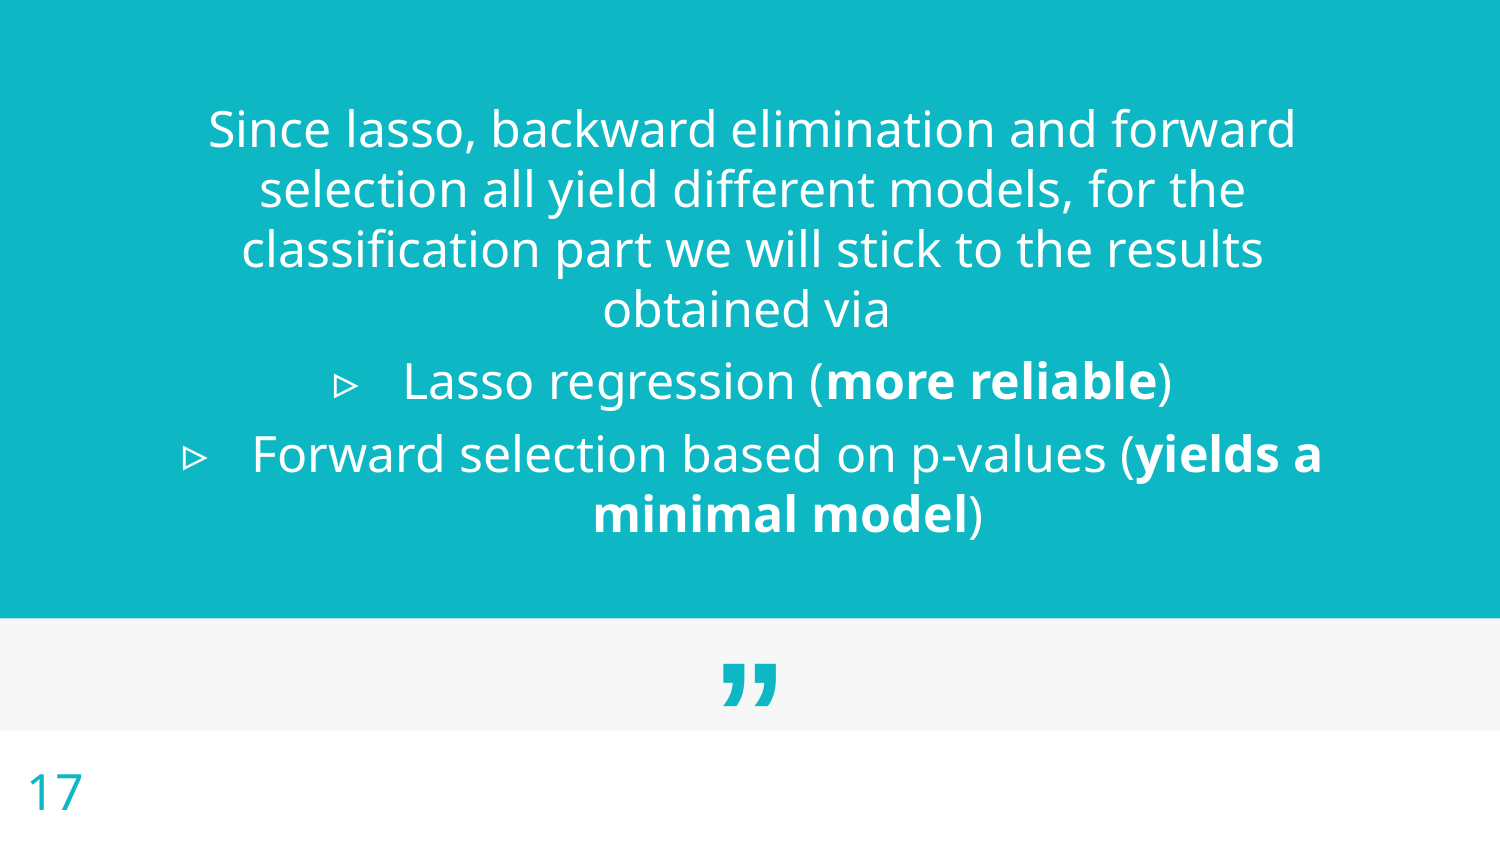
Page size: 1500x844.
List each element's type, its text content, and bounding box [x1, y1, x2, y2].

slide_number 17 [0, 561, 110, 844]
list Since lasso, backward elimination and forward selection all yield different models, for the classification part we will stick to the results obtained via Lasso regression (more reliable) Forward selection based on p-values (yields a minimal model) [143, 39, 1357, 658]
